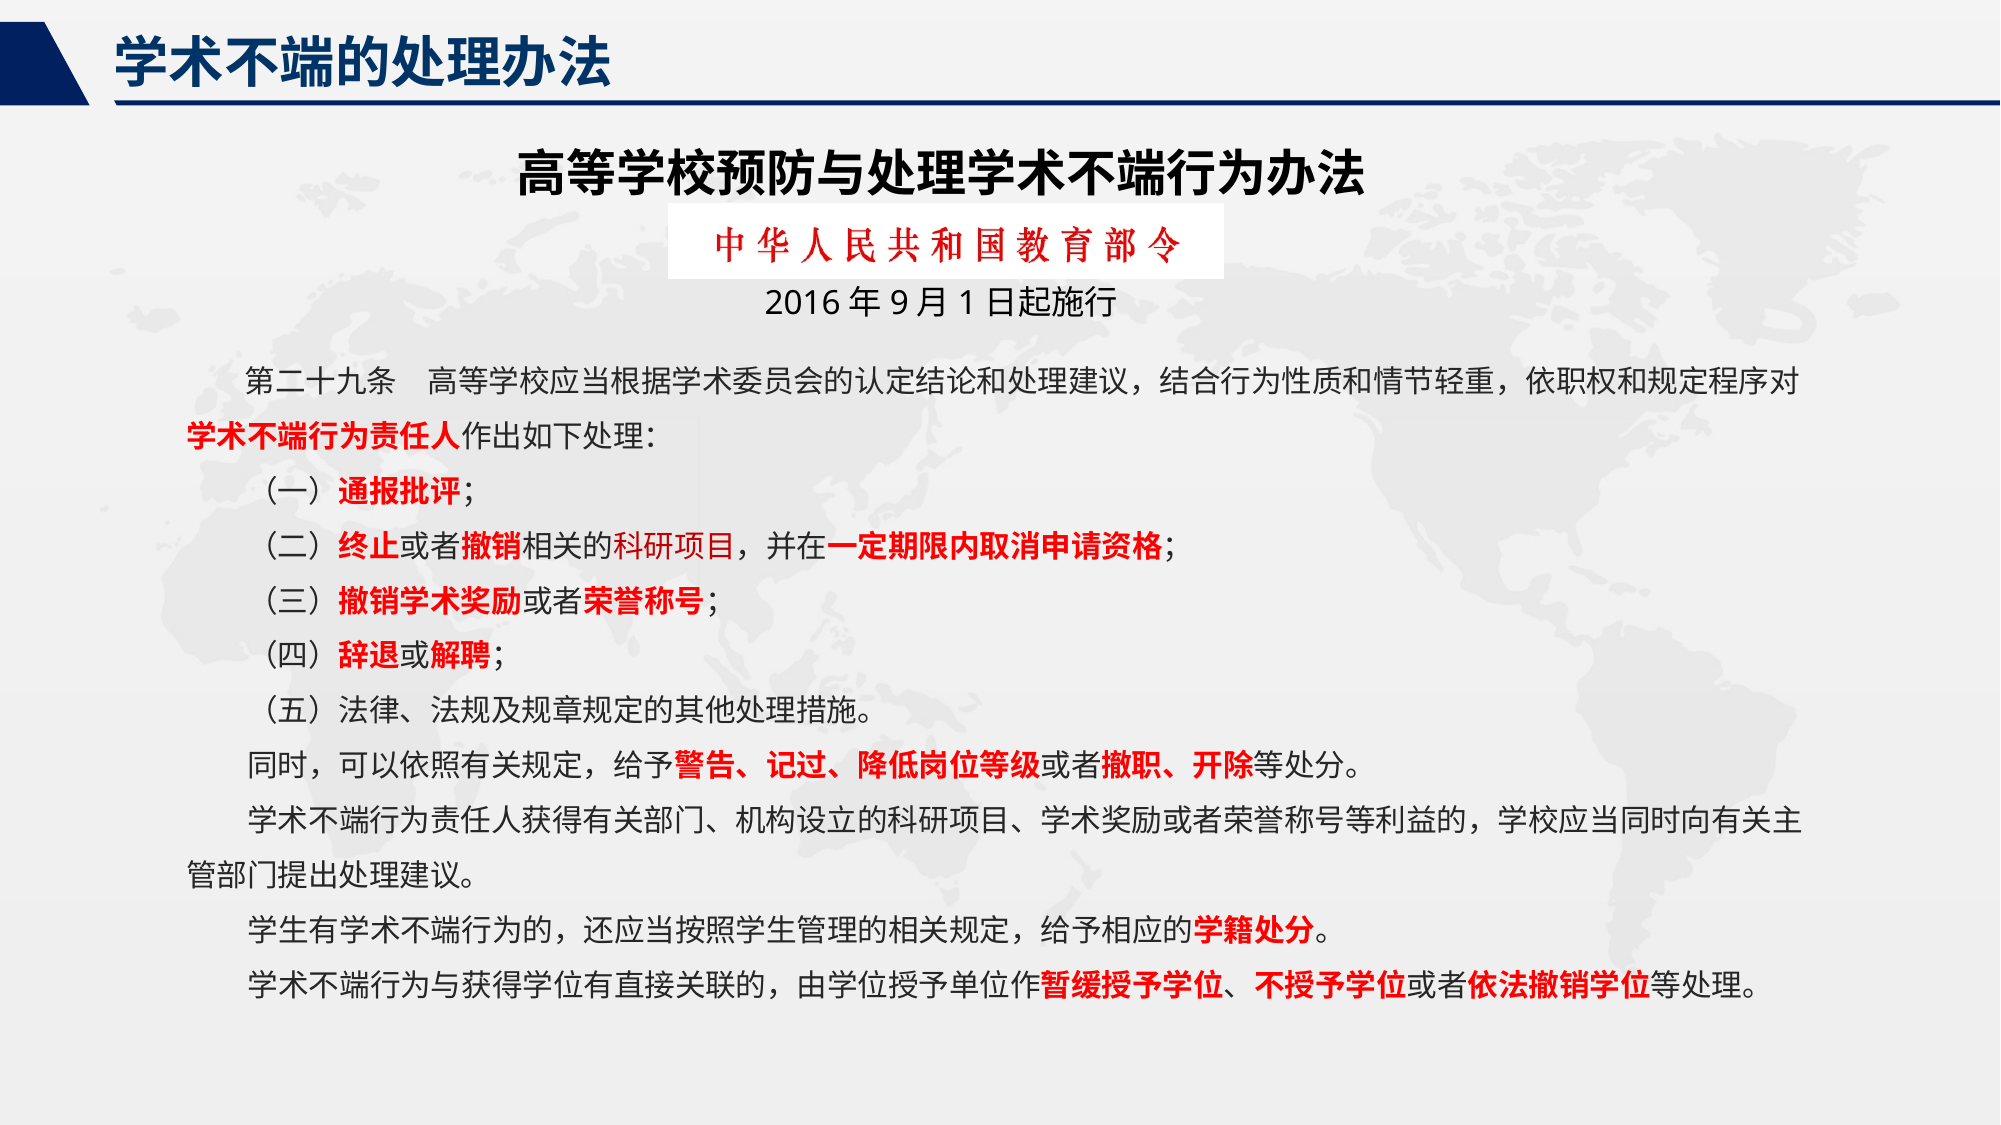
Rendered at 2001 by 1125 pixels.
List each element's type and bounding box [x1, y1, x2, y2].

text_box [0, 21, 2000, 106]
text_box [159, 121, 1835, 1024]
picture [0, 0, 2001, 1125]
